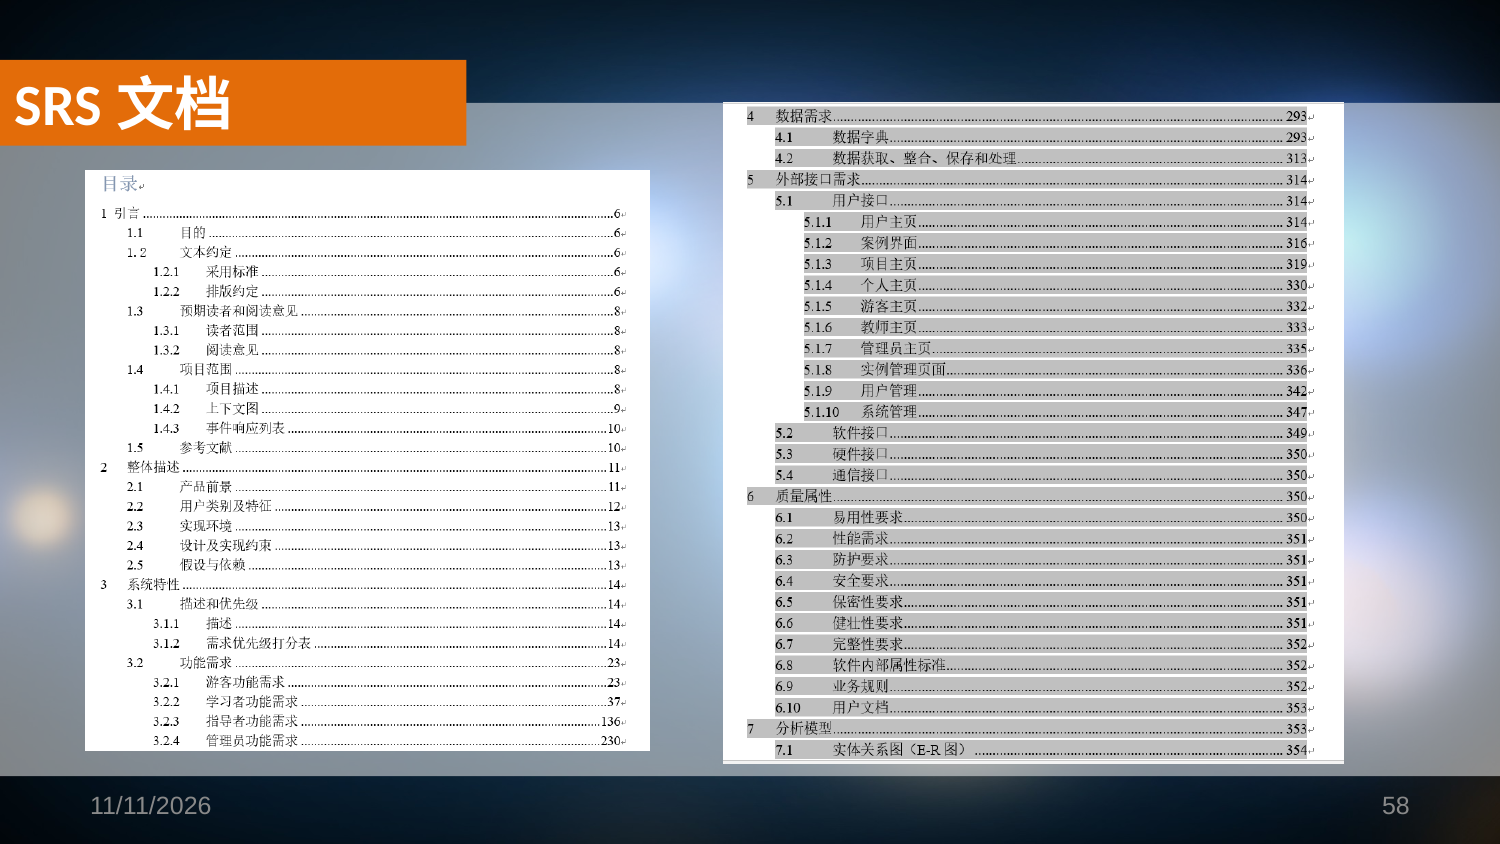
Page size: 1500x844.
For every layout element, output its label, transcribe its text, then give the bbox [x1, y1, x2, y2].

picture [85, 170, 650, 752]
picture [0, 0, 1500, 764]
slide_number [74, 781, 426, 828]
text_box [0, 102, 1500, 777]
slide_number 58 [1074, 781, 1426, 828]
text_box SRS文档 [0, 59, 490, 145]
picture [0, 777, 1500, 844]
